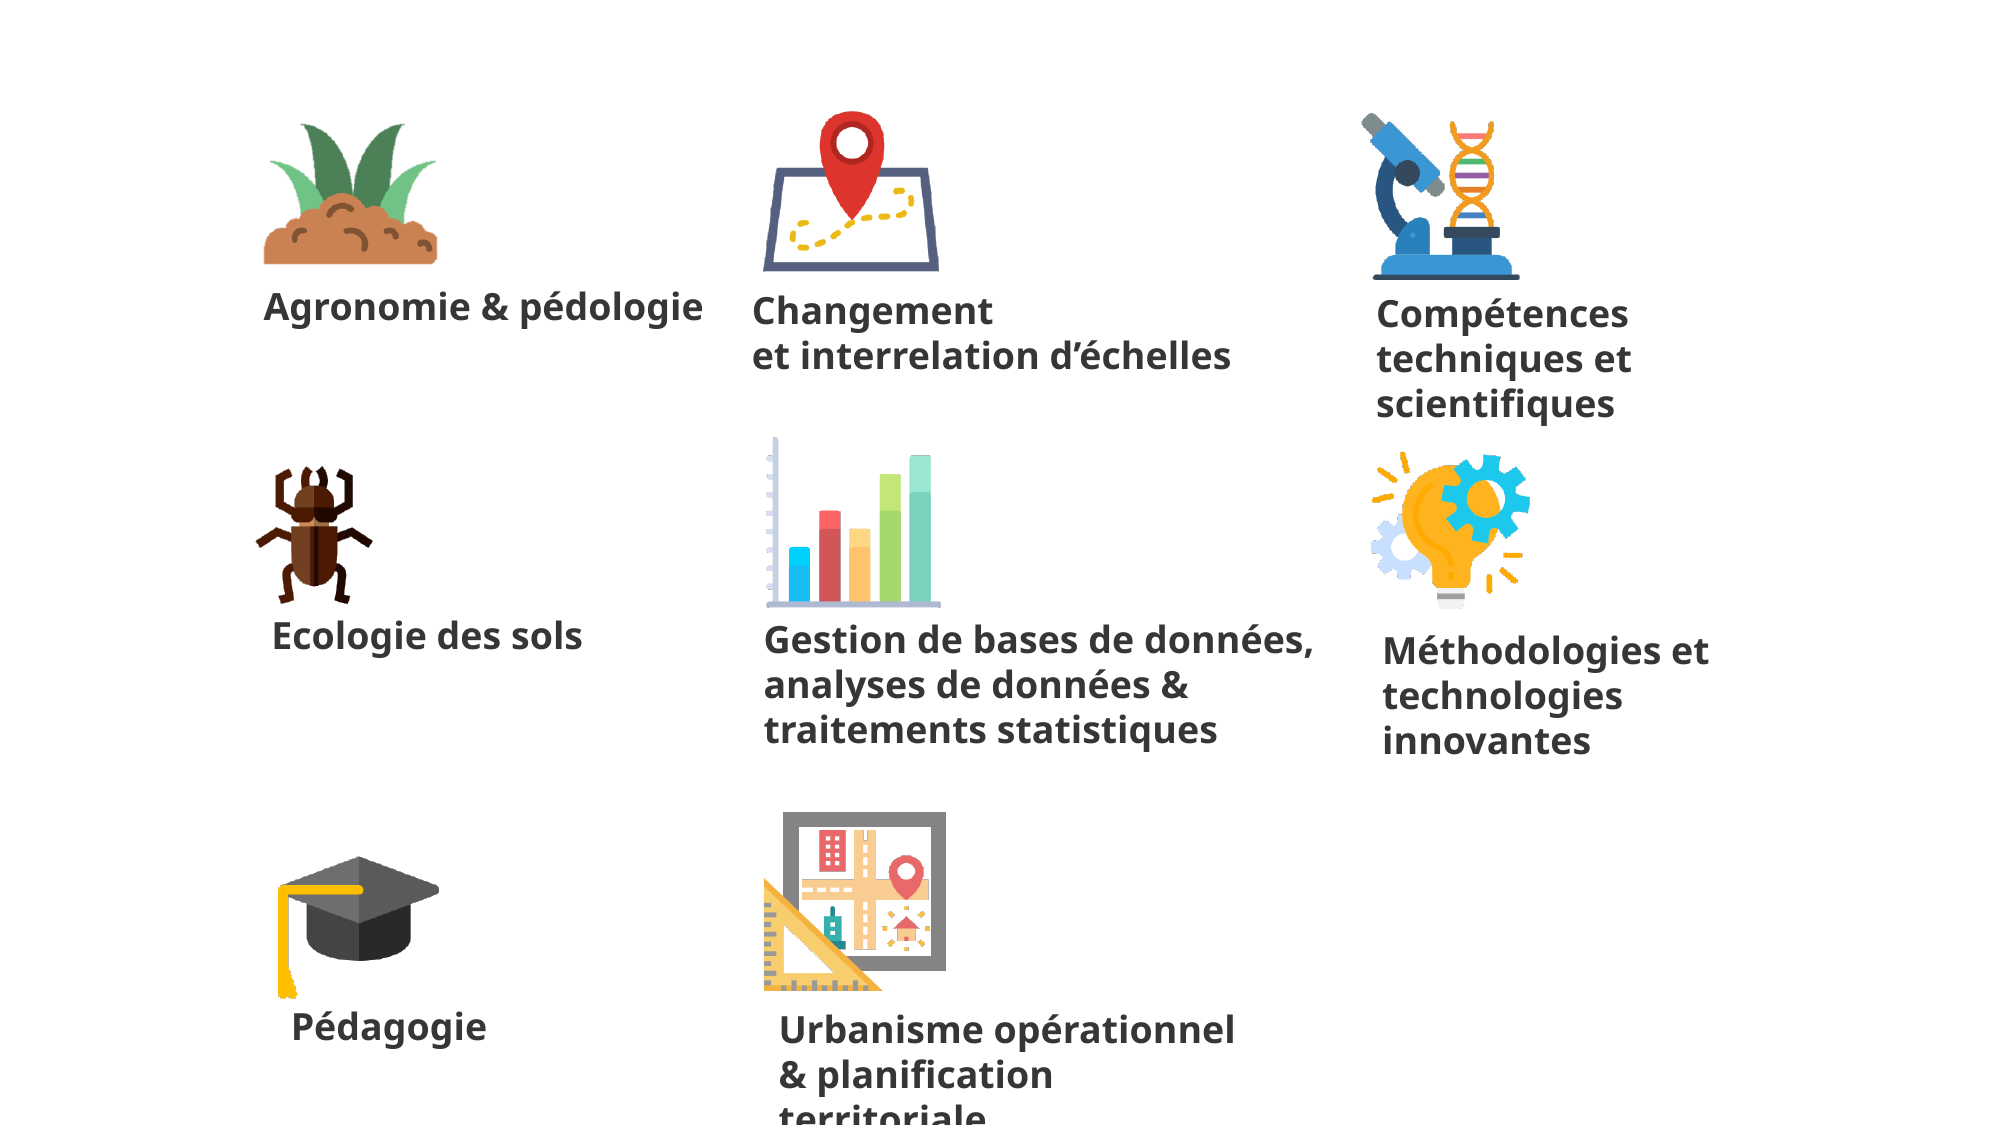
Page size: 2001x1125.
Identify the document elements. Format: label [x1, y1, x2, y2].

text_box [225, 102, 1855, 1105]
